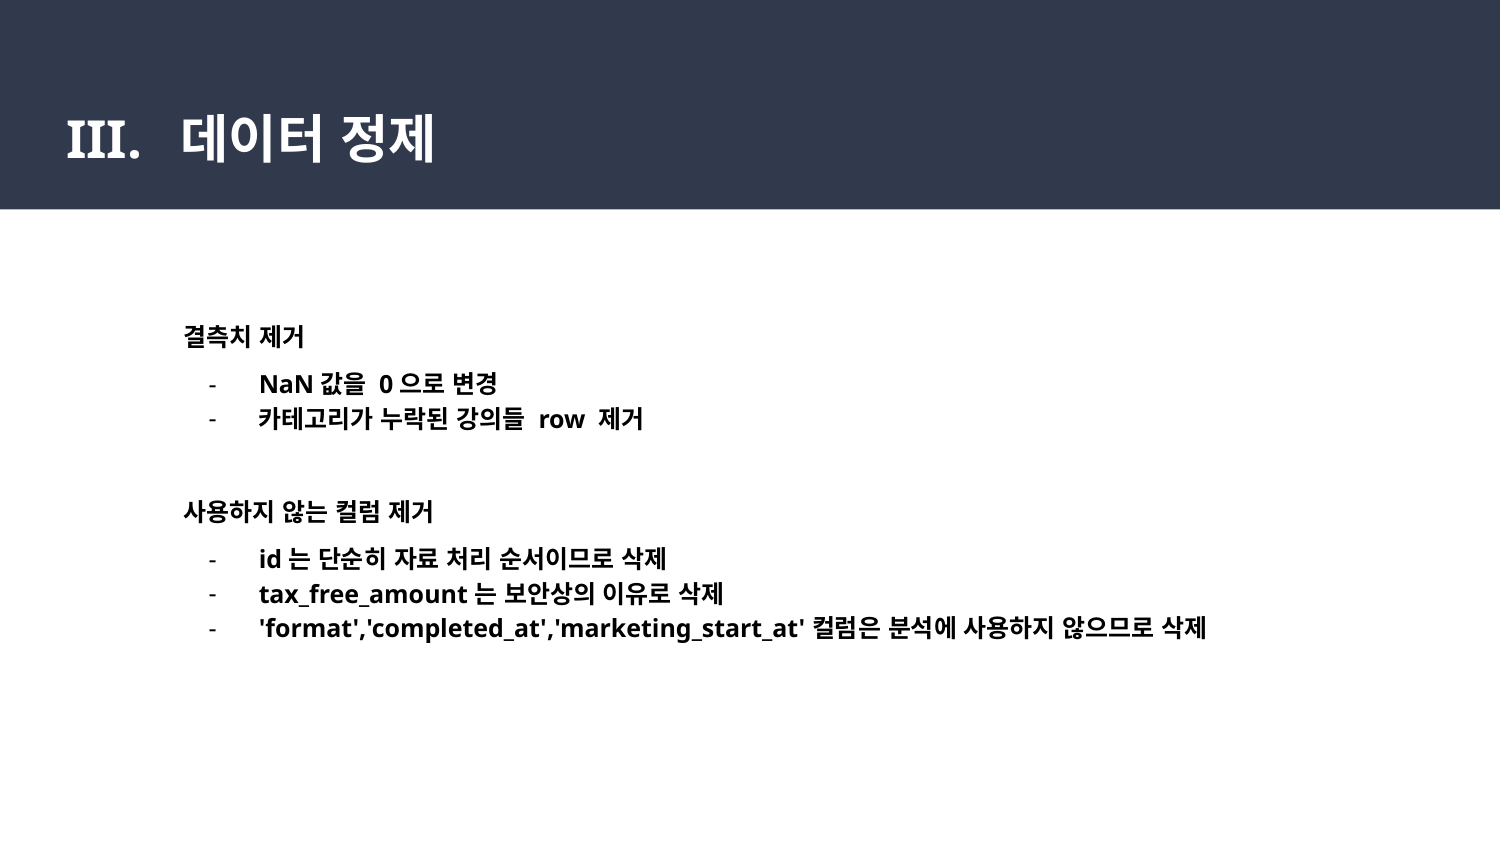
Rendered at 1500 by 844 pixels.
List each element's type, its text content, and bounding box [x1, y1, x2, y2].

text_box 결측치 제거 NaN값을 0으로 변경 카테고리가 누락된 강의들 row 제거 사용하지 않는 컬럼 제거 id는 단순히 자료 처리 순서이므로 삭제 tax_free_amount는 보안상의 이유로 삭제 'format','completed_at','marketing_start_at'컬럼은 분석에 사용하지 않으므로 삭제 [168, 302, 1449, 658]
title III. 데이터 정제 [51, 82, 1449, 185]
